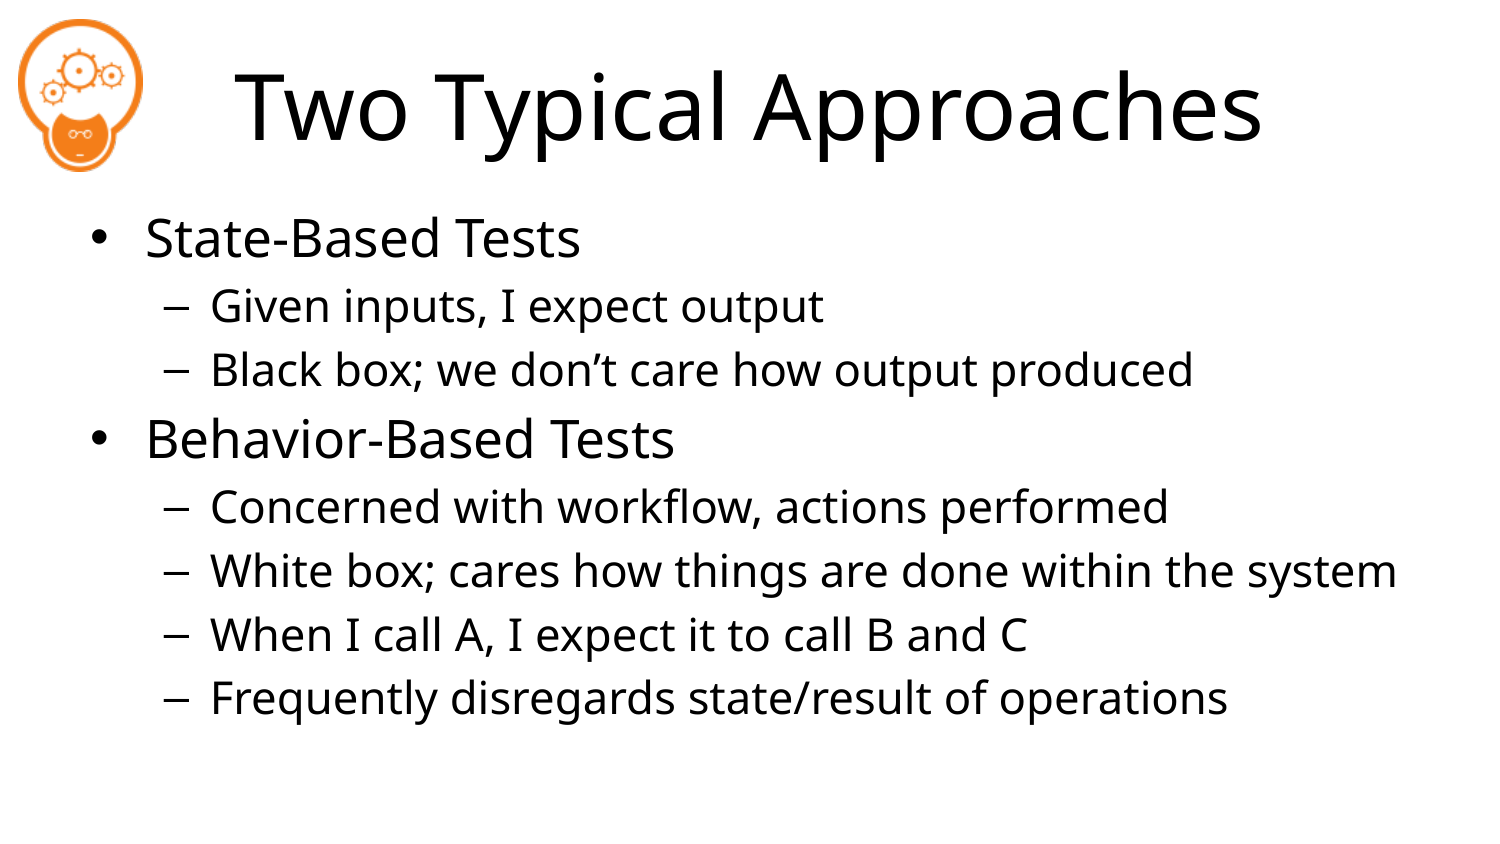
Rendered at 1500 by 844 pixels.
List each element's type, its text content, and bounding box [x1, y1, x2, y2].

list State-Based Tests Given inputs, I expect output Black box; we don’t care how output produced Behavior-Based Tests Concerned with workflow, actions performed White box; cares how things are done within the system When I call A, I expect it to call B and C Frequently disregards state/result of operations [75, 196, 1425, 754]
picture [18, 19, 143, 172]
title Two Typical Approaches [75, 33, 1425, 175]
